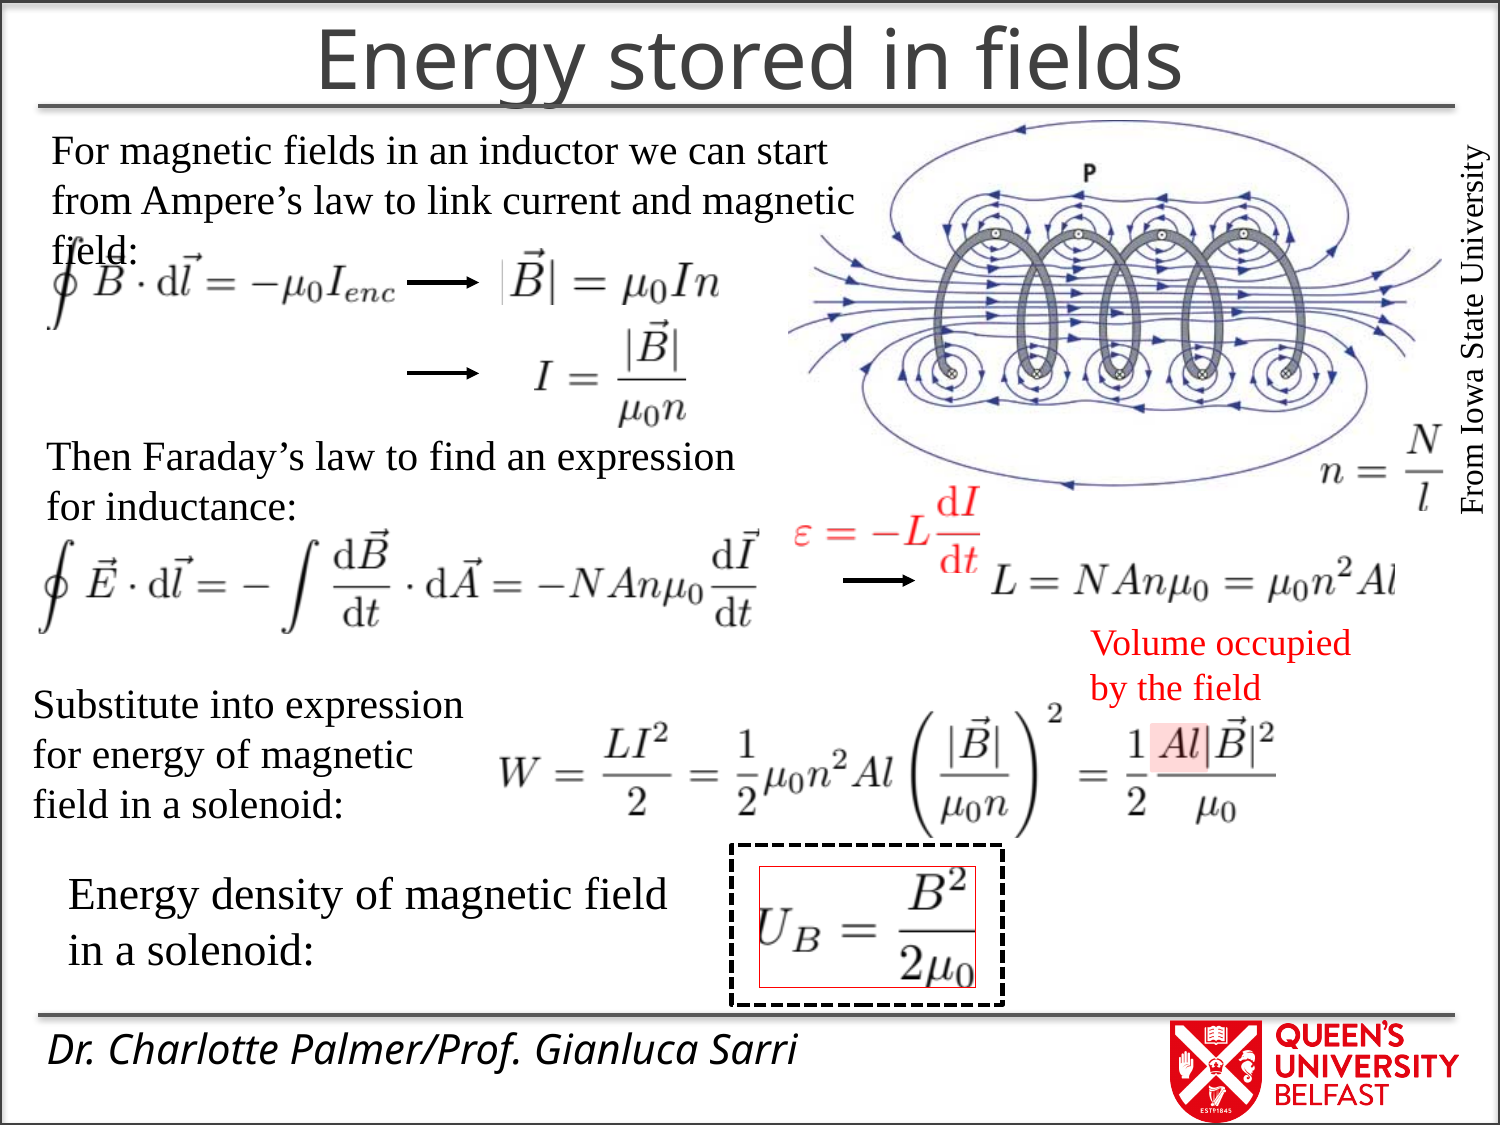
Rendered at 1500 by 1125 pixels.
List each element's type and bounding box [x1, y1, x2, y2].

picture [501, 247, 719, 305]
picture [759, 866, 977, 988]
picture [498, 702, 1277, 838]
picture [990, 553, 1395, 603]
text_box [0, 0, 1500, 1125]
picture [533, 318, 687, 428]
picture [38, 527, 760, 634]
picture [788, 120, 1444, 573]
picture [46, 235, 395, 330]
picture [1170, 1019, 1459, 1123]
